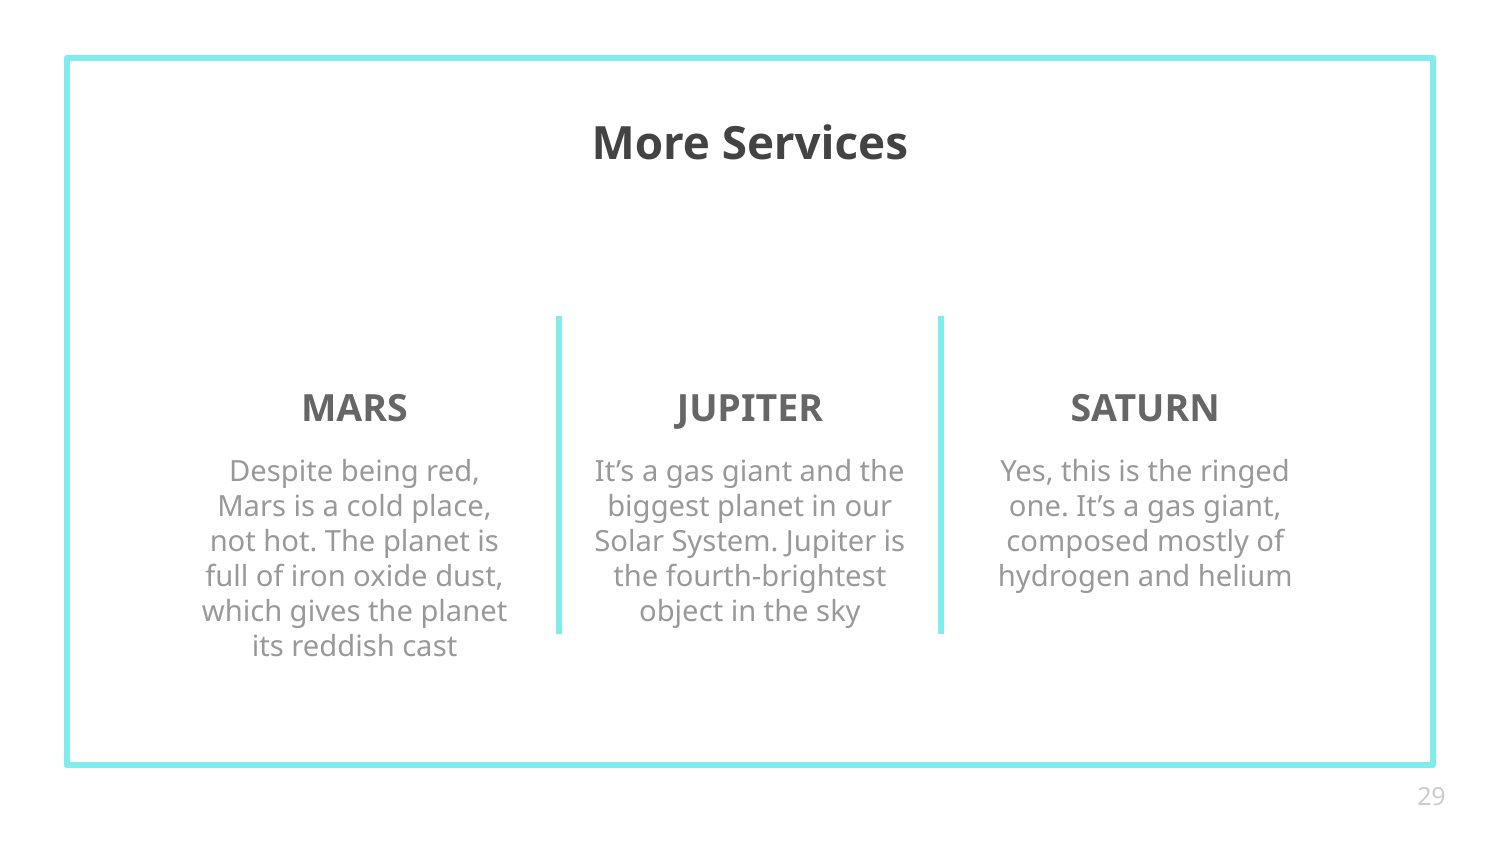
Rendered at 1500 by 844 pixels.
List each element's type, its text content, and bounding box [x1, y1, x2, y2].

title More Services [183, 98, 1317, 179]
title SATURN [971, 338, 1319, 437]
subtitle Despite being red, Mars is a cold place, not hot. The planet is full of iron oxide dust, which gives the planet its reddish cast [181, 437, 528, 621]
title MARS [181, 338, 528, 437]
title JUPITER [576, 338, 924, 437]
slide_number 29 [1402, 764, 1493, 830]
subtitle It’s a gas giant and the biggest planet in our Solar System. Jupiter is the fourth-brightest object in the sky [576, 437, 924, 621]
subtitle Yes, this is the ringed one. It’s a gas giant, composed mostly of hydrogen and helium [971, 437, 1319, 621]
